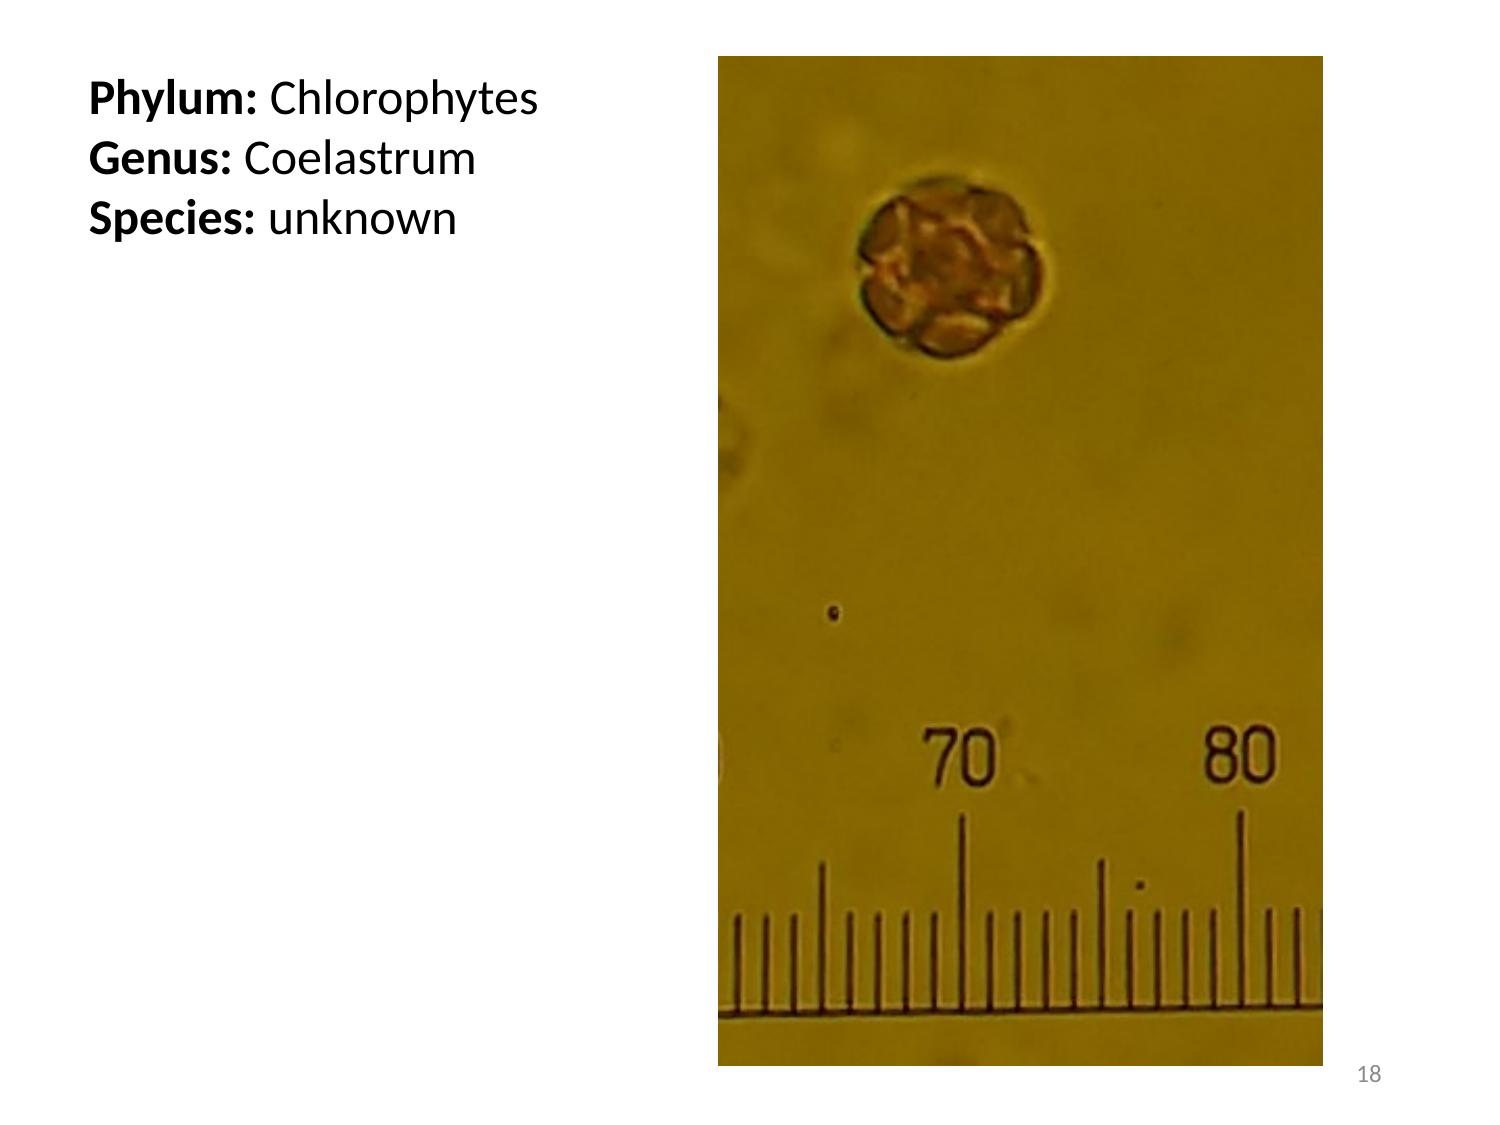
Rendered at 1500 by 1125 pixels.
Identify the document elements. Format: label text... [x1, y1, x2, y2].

slide_number 18 [1059, 1042, 1397, 1103]
text_box Phylum: Chlorophytes Genus: Coelastrum Species: unknown [73, 56, 704, 252]
picture [718, 56, 1323, 1066]
